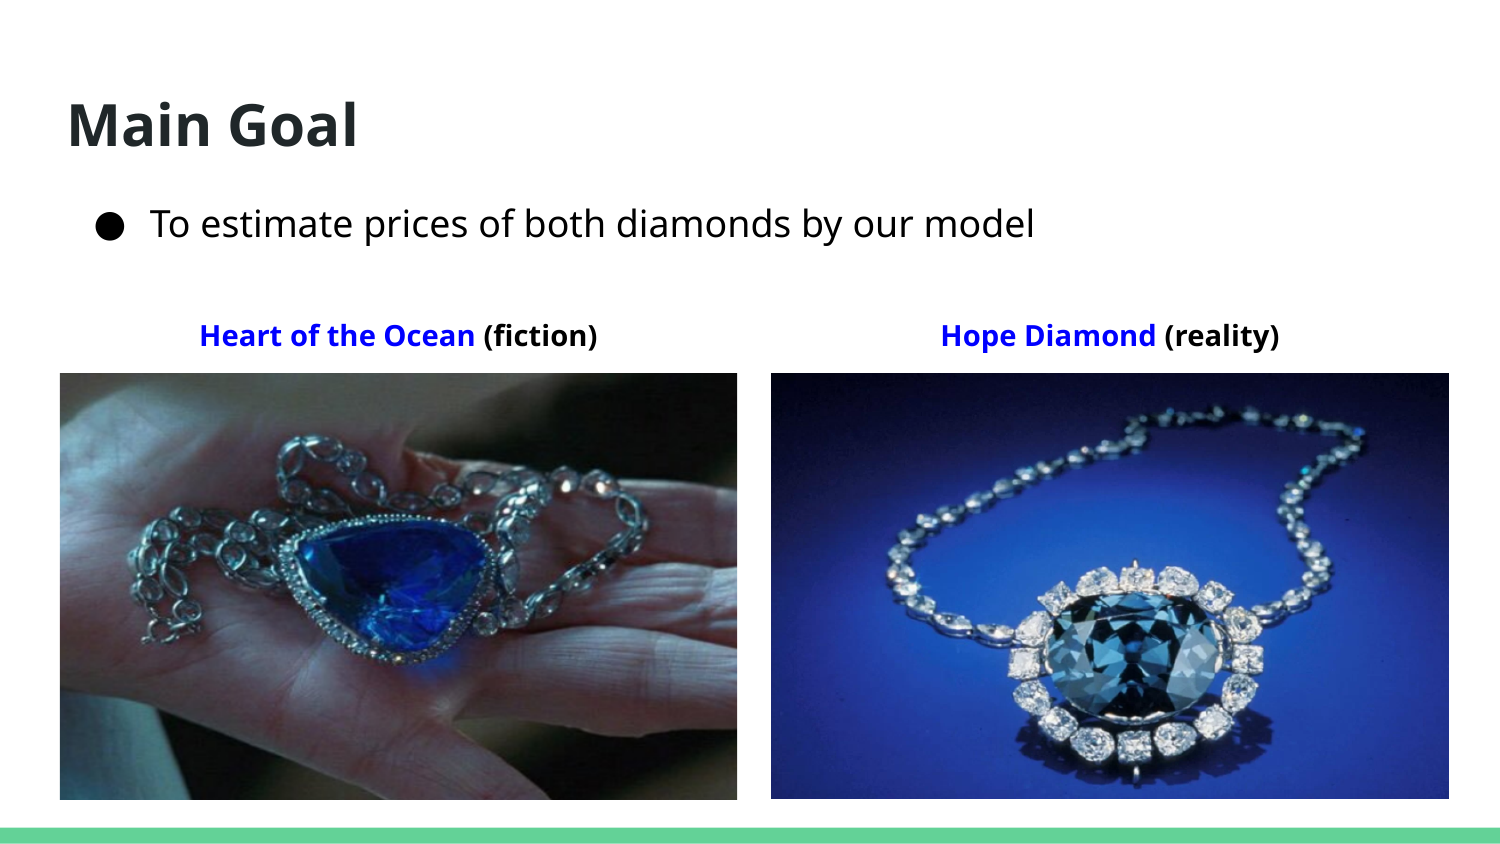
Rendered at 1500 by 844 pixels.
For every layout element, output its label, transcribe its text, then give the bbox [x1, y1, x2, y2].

title Main Goal [51, 72, 1449, 167]
picture [771, 373, 1450, 800]
text_box Hope Diamond (reality) [779, 302, 1441, 371]
text_box Heart of the Ocean (fiction) [67, 302, 730, 371]
picture [59, 373, 738, 800]
text_box To estimate prices of both diamonds by our model [59, 184, 1404, 270]
